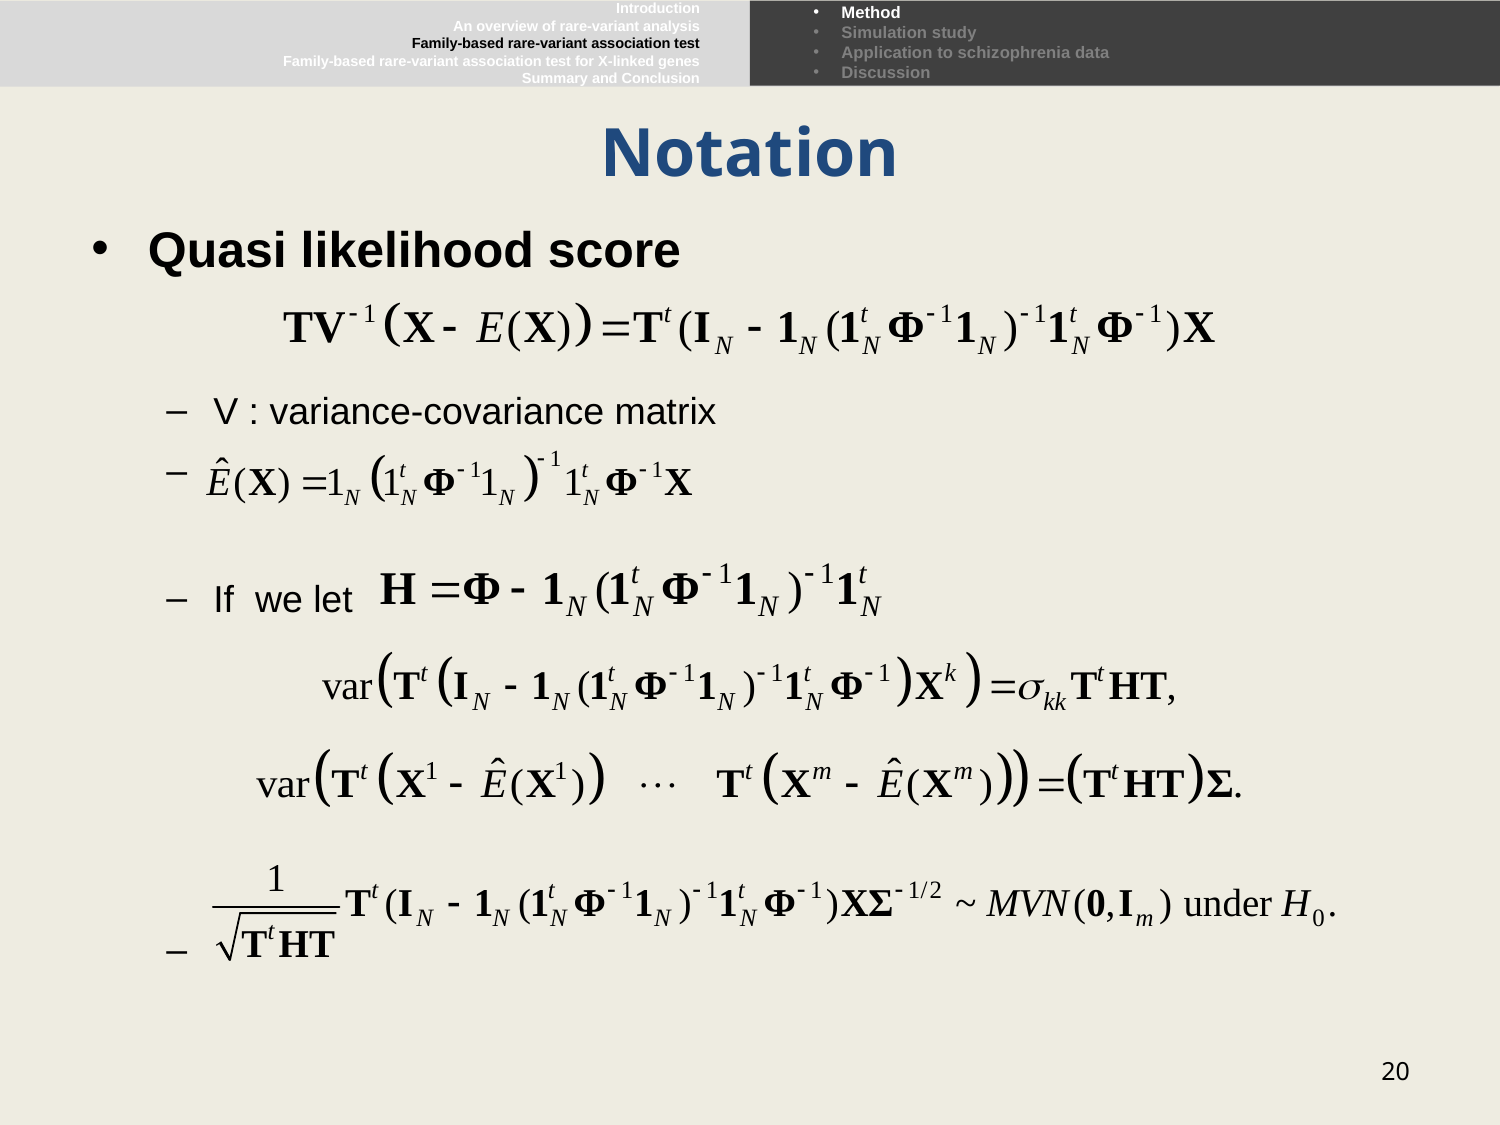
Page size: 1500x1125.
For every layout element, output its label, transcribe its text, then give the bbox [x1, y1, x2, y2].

text_box [748, 0, 798, 88]
title Notation [75, 101, 1425, 185]
text_box Method Simulation study Application to schizophrenia data Discussion [798, 0, 1125, 90]
slide_number 20 [1074, 1042, 1425, 1103]
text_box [205, 851, 1341, 971]
text_box Introduction An overview of rare-variant analysis Family-based rare-variant association test Family-based rare-variant association test for X-linked genes Summary and Conclusion [76, 0, 715, 94]
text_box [371, 548, 896, 626]
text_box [276, 293, 1223, 370]
text_box [1125, 0, 1500, 88]
list Table 4.4 Empirical type-1 error estimates for XCI or E-XCI when prevalence for males (0.36) and females (0.12) are different. [311, 646, 1189, 741]
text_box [248, 741, 1251, 831]
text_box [199, 438, 700, 523]
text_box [314, 644, 1186, 734]
list Quasi likelihood score V : variance-covariance matrix If we let [76, 209, 1427, 991]
